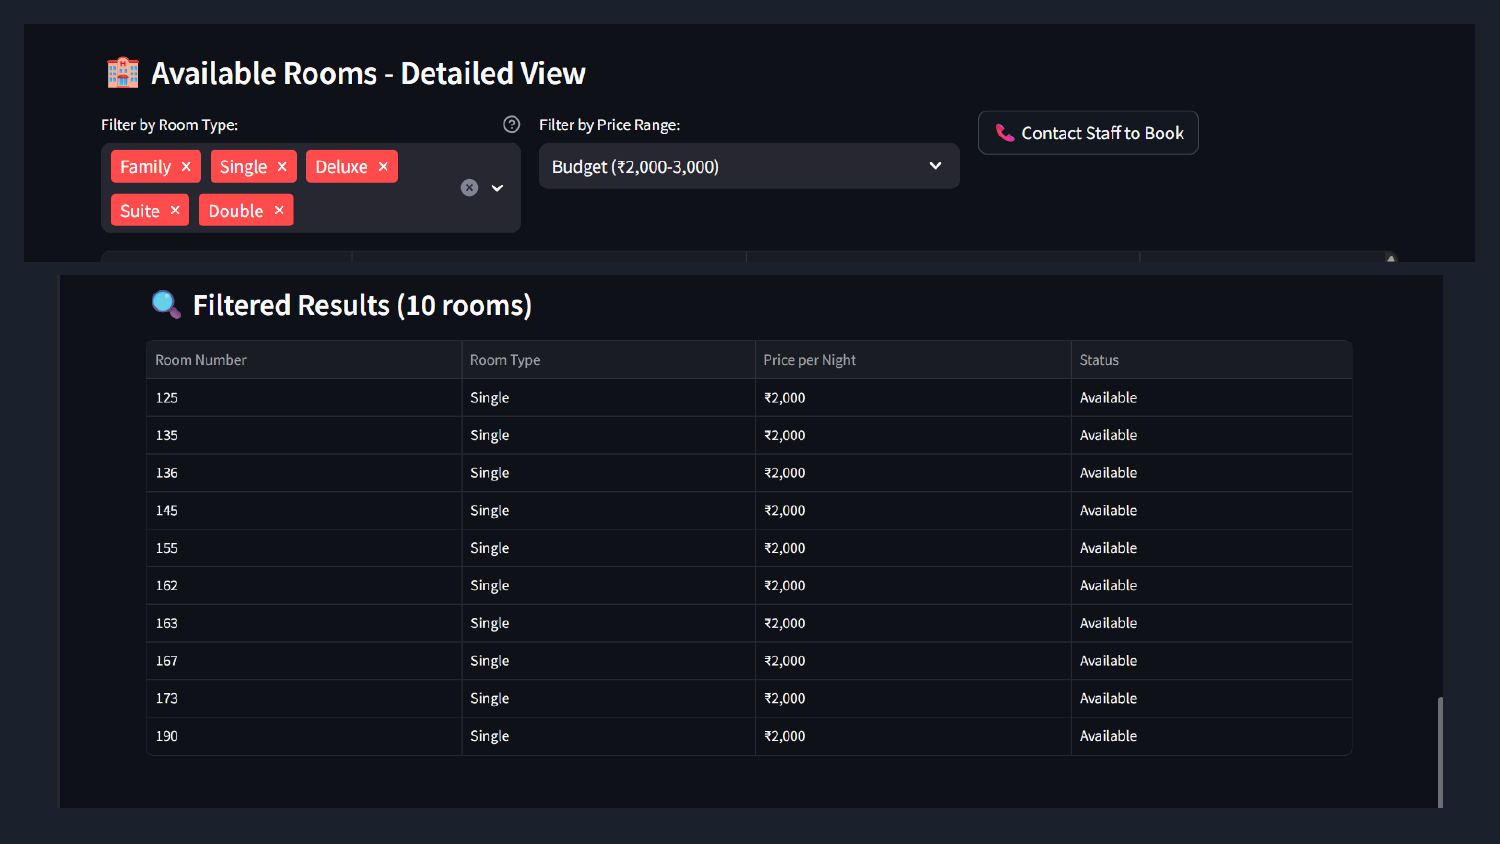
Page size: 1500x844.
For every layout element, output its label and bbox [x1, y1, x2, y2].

picture [24, 24, 1476, 262]
picture [56, 275, 1443, 809]
